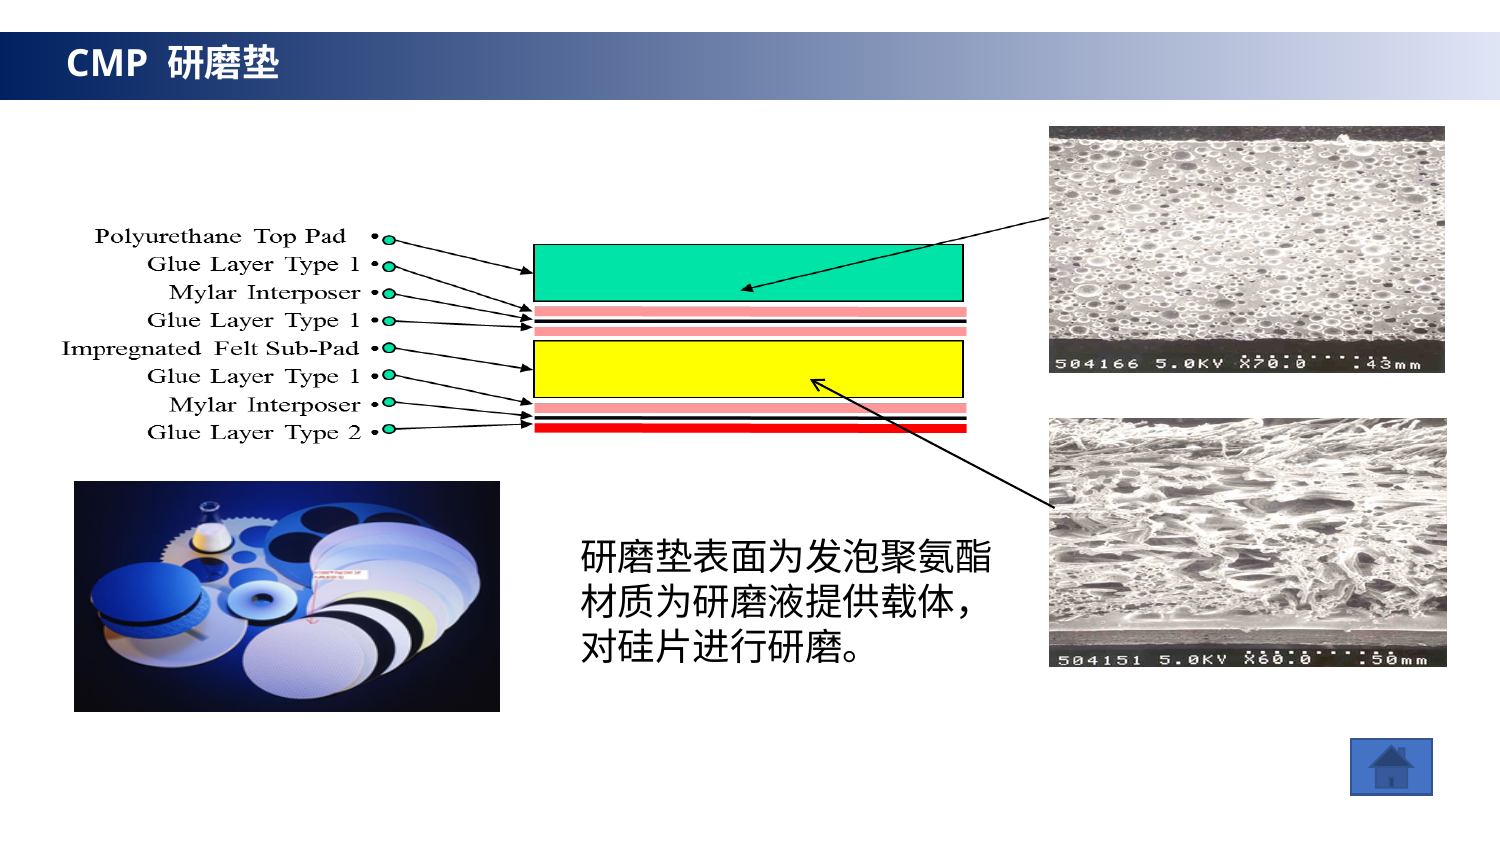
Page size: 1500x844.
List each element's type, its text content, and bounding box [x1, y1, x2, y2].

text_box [29, 126, 1447, 712]
text_box CMP 研磨垫 [51, 32, 802, 92]
text_box [1350, 738, 1433, 796]
